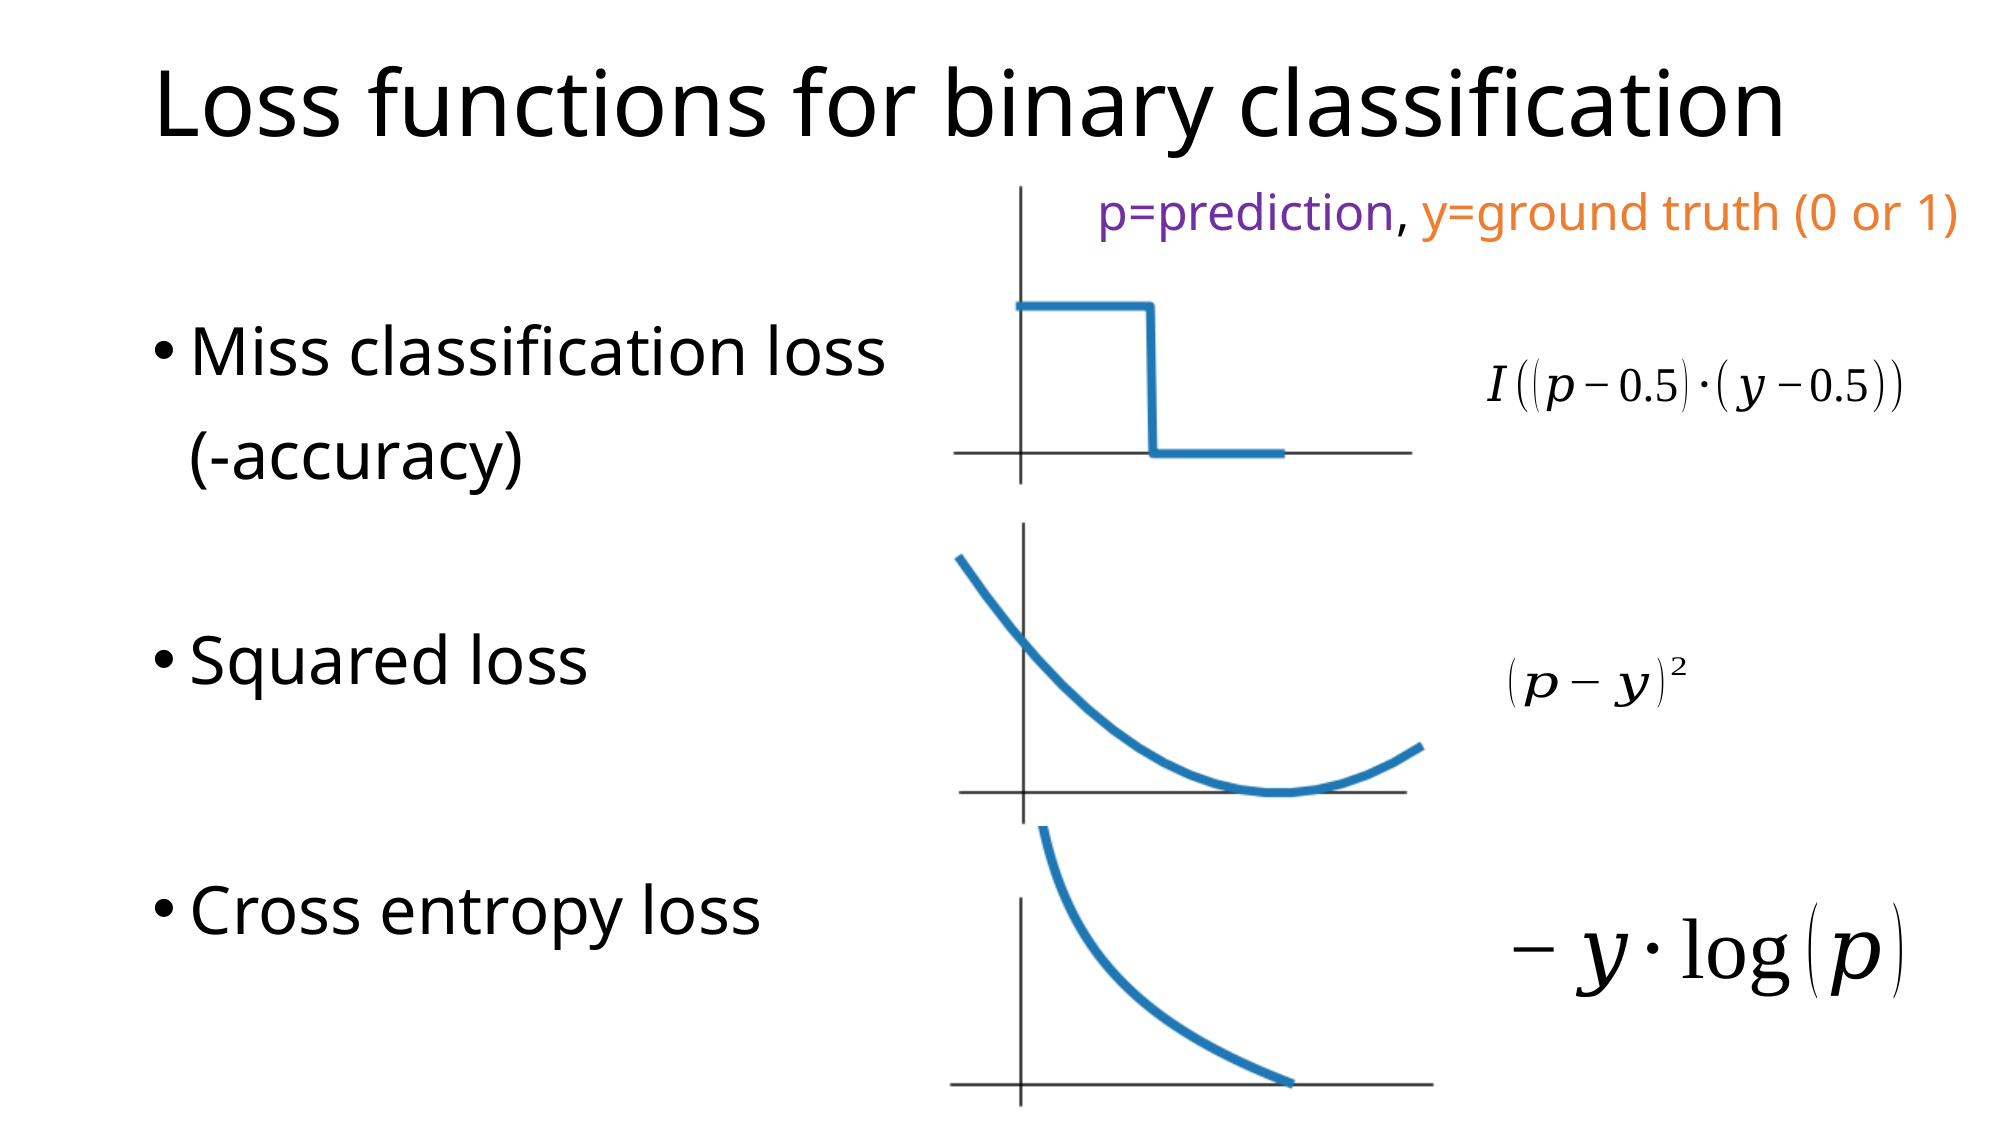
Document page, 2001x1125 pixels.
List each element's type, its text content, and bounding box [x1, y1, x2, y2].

text_box p=prediction, y=ground truth (0 or 1) [1498, 172, 1974, 248]
list Miss classification loss (-accuracy) Squared loss Cross entropy loss [137, 277, 947, 992]
title Loss functions for binary classification [137, 0, 1863, 216]
picture [842, 122, 1524, 1125]
